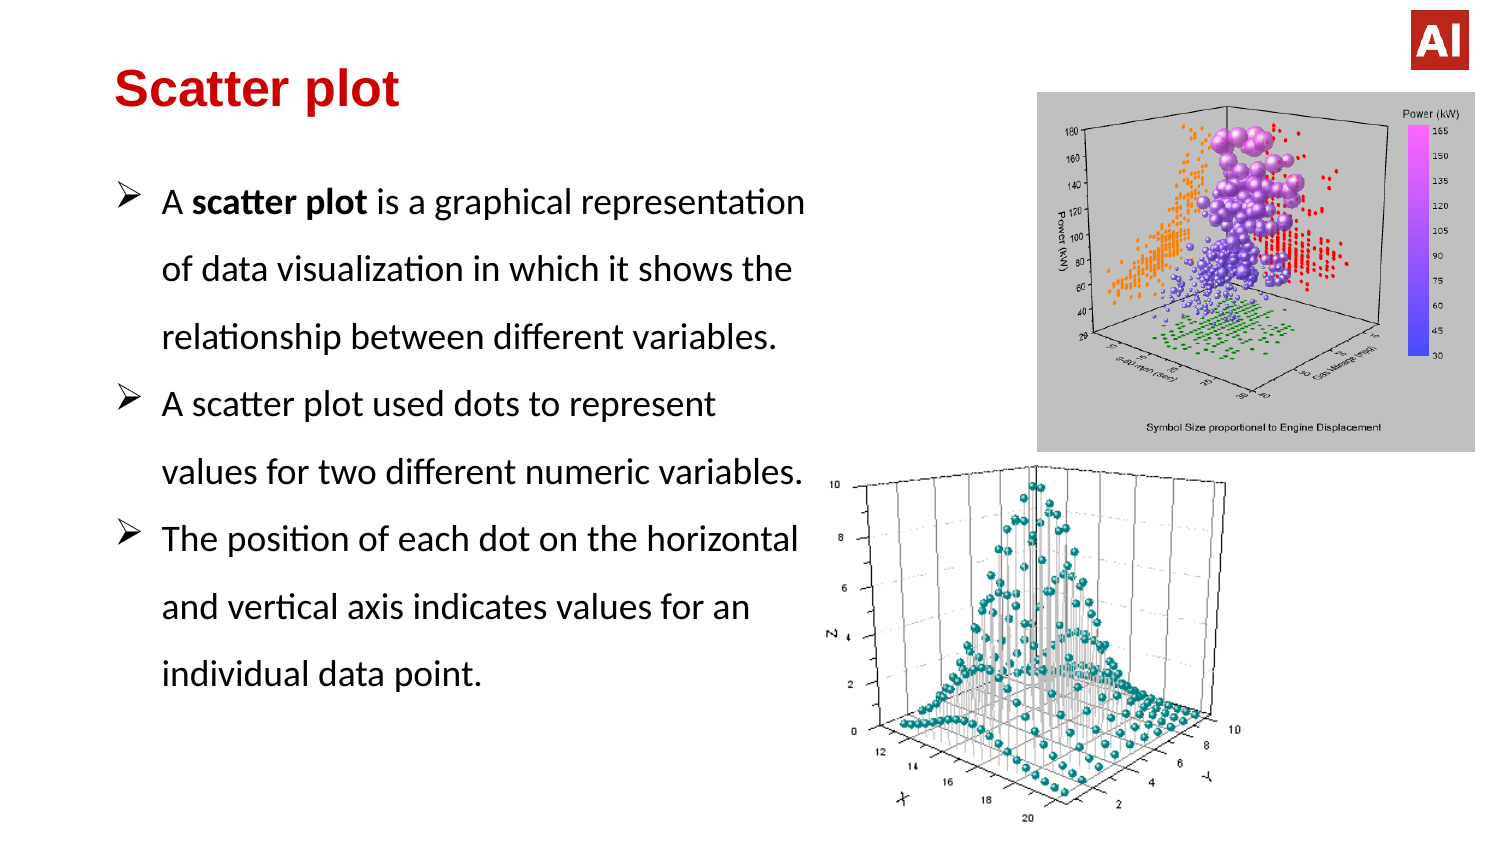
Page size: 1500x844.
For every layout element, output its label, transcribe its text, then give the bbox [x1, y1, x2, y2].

text_box A scatter plot is a graphical representation of data visualization in which it shows the relationship between different variables. A scatter plot used dots to represent values for two different numeric variables. The position of each dot on the horizontal and vertical axis indicates values for an individual data point. [99, 146, 838, 702]
text_box Scatter plot [99, 46, 1063, 125]
picture [1411, 10, 1469, 70]
picture [812, 458, 1250, 835]
picture [1037, 91, 1475, 452]
